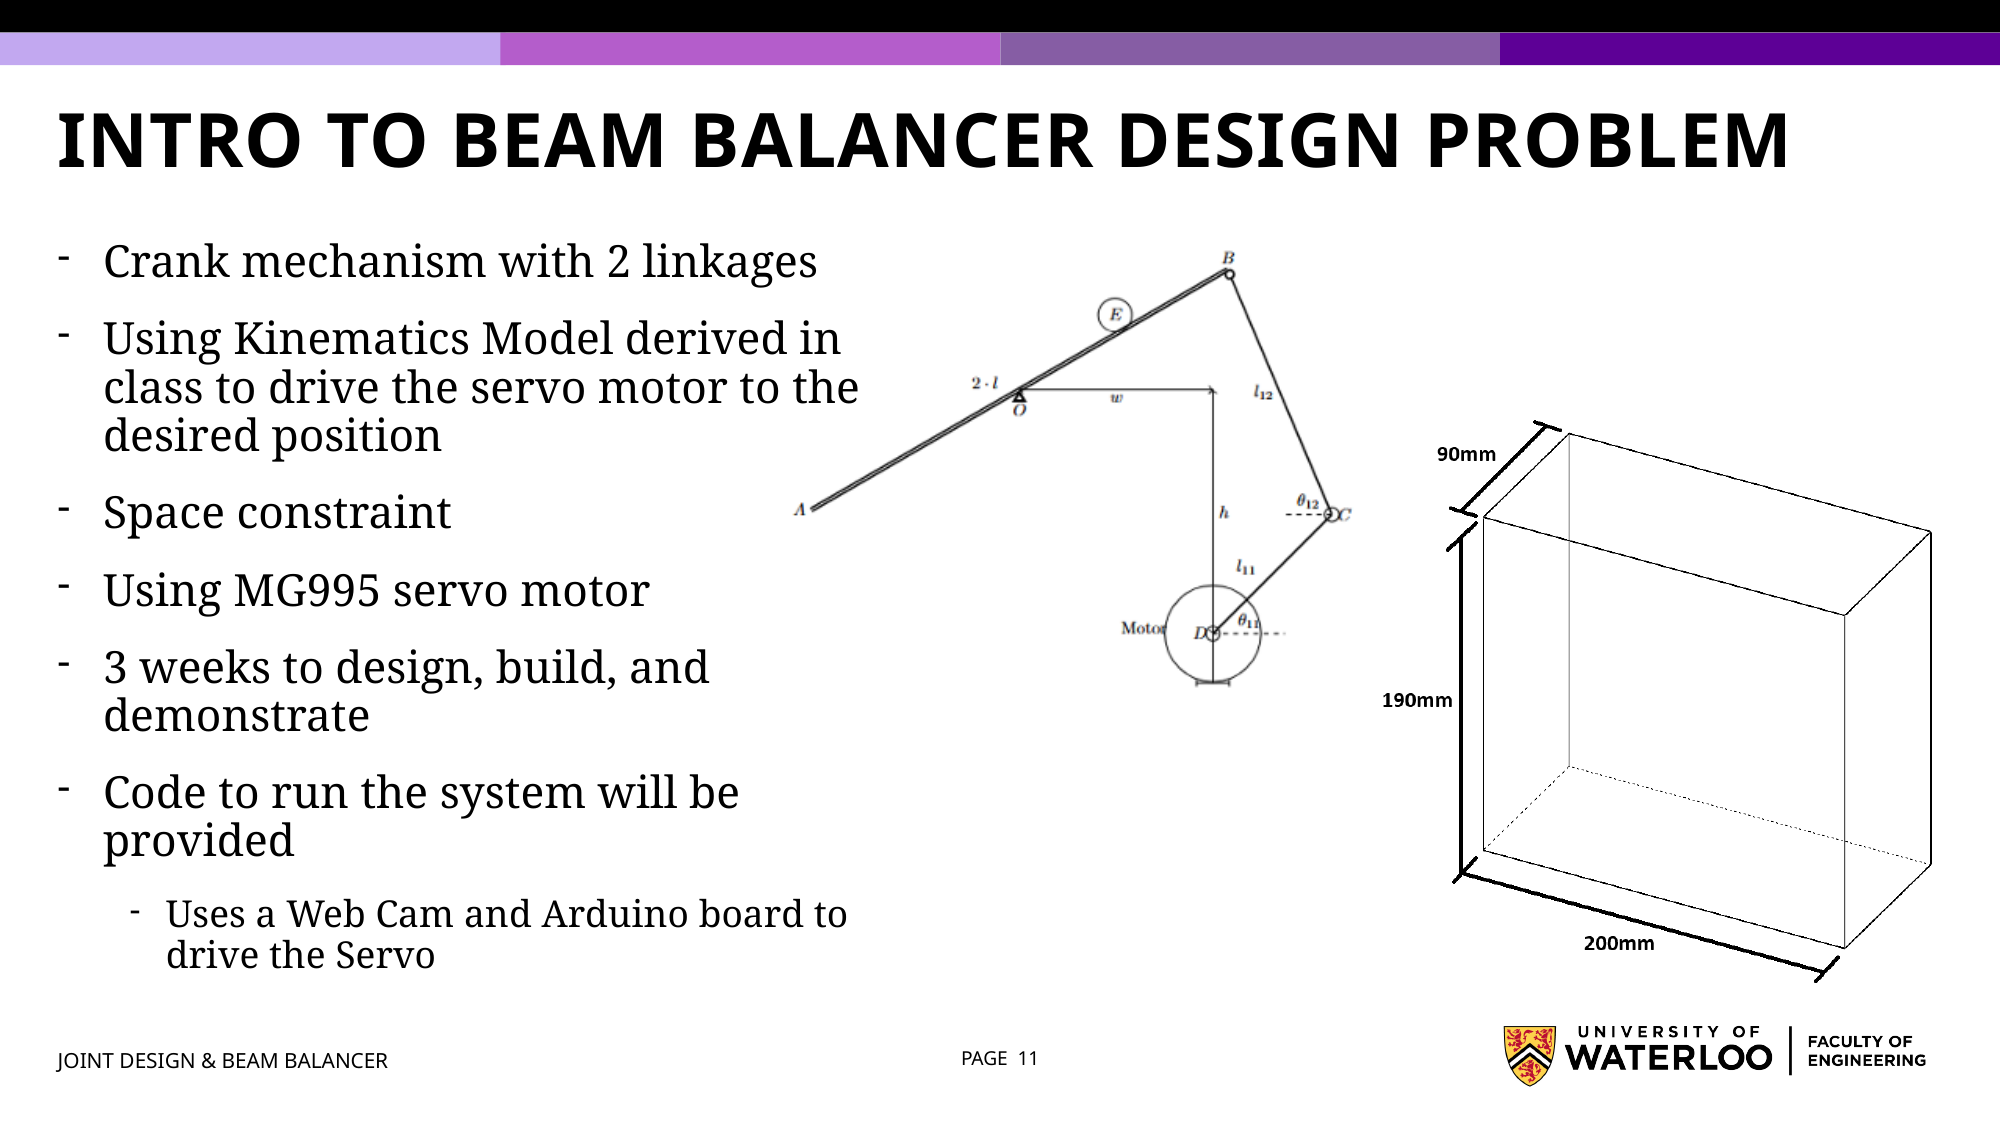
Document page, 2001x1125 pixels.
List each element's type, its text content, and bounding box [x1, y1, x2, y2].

picture [754, 229, 1990, 1125]
footer JOINT DESIGN & BEAM BALANCER [42, 1039, 900, 1081]
list Crank mechanism with 2 linkages Using Kinematics Model derived in class to drive the servo motor to the desired position Space constraint Using MG995 servo motor 3 weeks to design, build, and demonstrate Code to run the system will be provided Uses a Web Cam and Arduino board to drive the Servo [42, 231, 960, 985]
title INTRO TO BEAM BALANCER DESIGN PROBLEM [42, 71, 1941, 219]
slide_number PAGE 11 [916, 1039, 1084, 1081]
